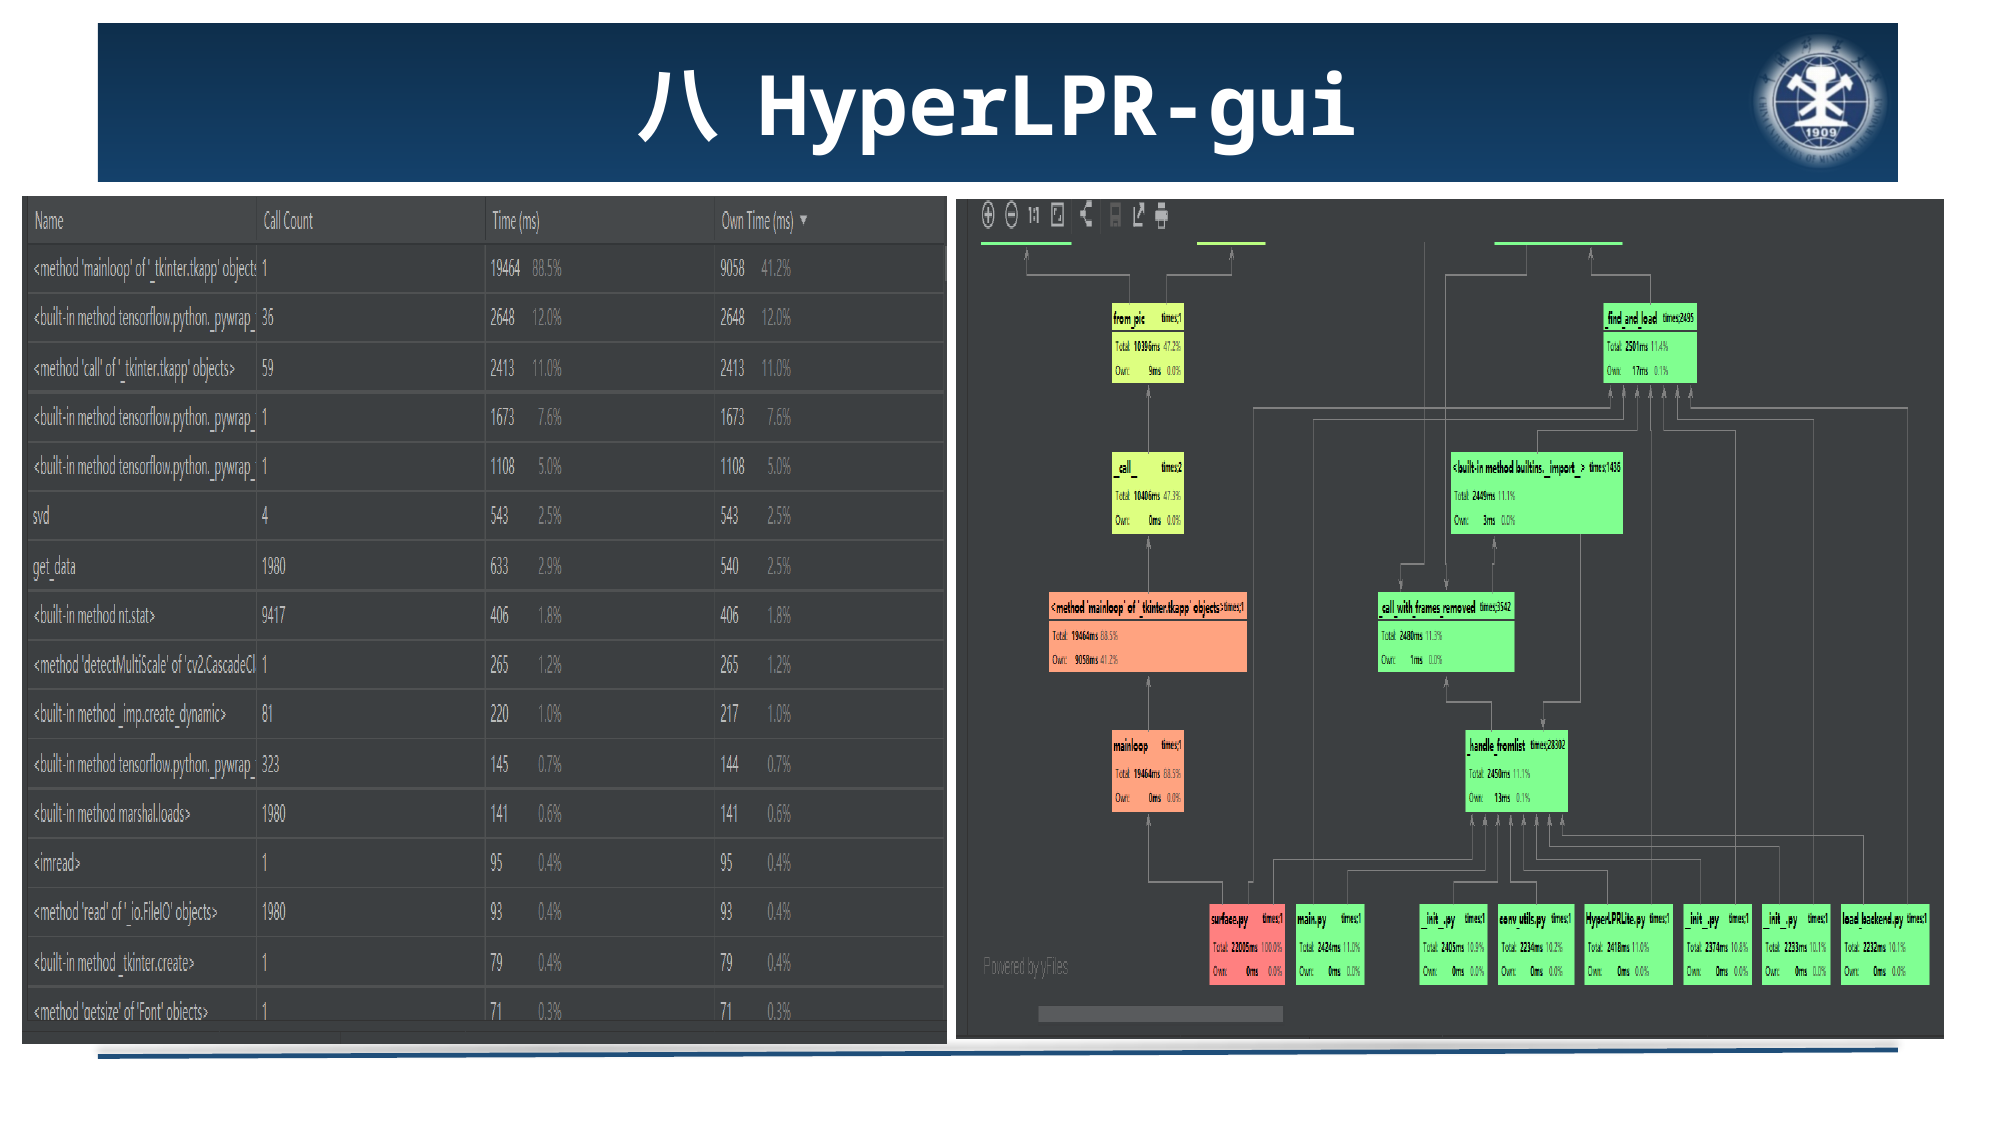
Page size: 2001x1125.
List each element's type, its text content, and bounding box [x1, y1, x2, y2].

picture [22, 196, 947, 1044]
title 八 HyperLPR-gui [97, 23, 1898, 182]
picture [1742, 23, 1898, 179]
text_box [97, 1049, 1898, 1057]
picture [956, 199, 1944, 1039]
